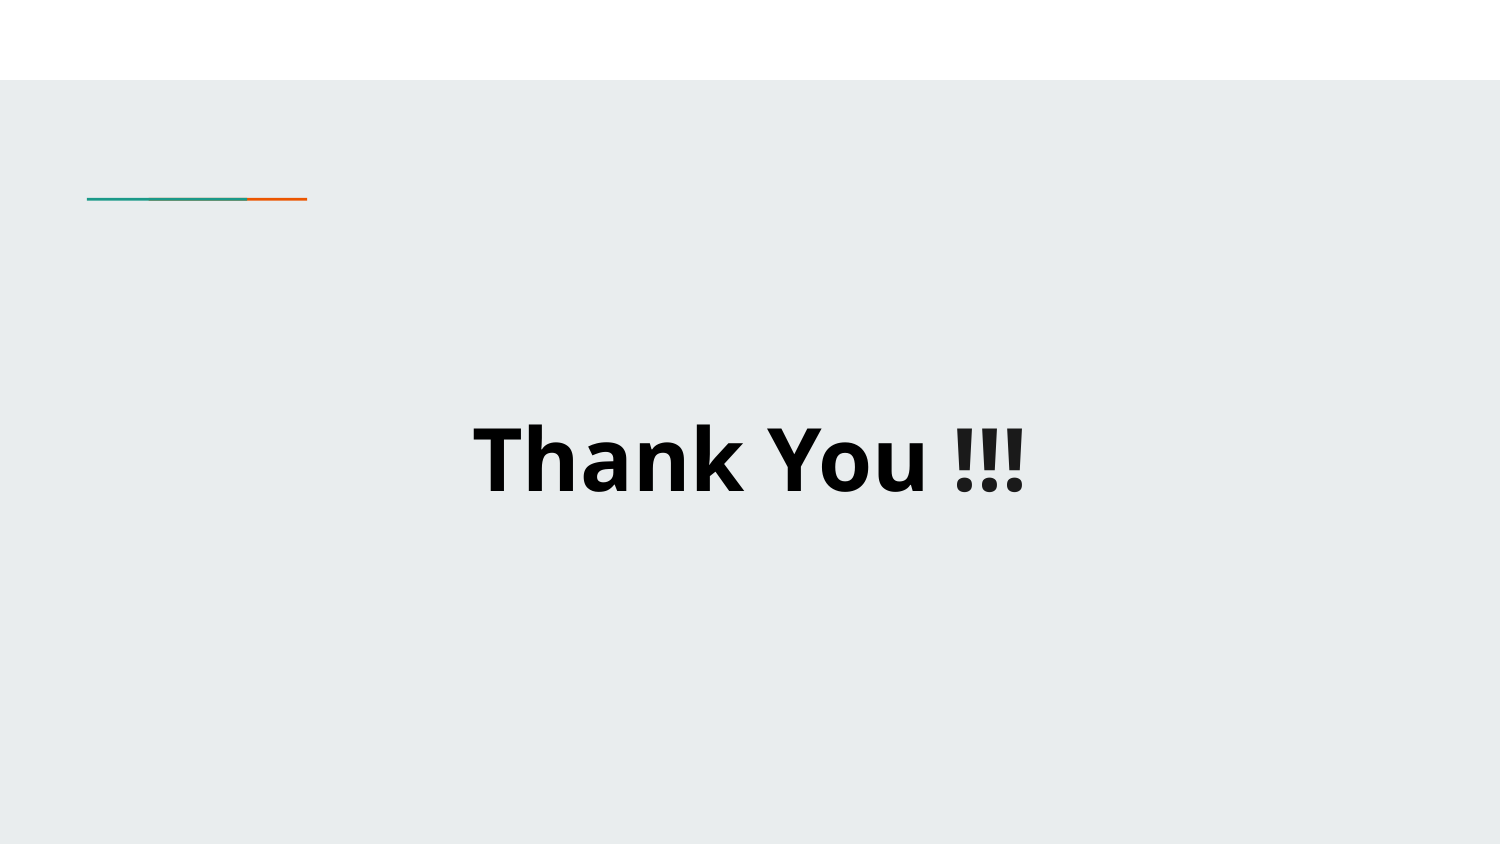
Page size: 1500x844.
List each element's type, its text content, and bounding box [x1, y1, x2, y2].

text_box Thank You !!! [119, 388, 1381, 662]
